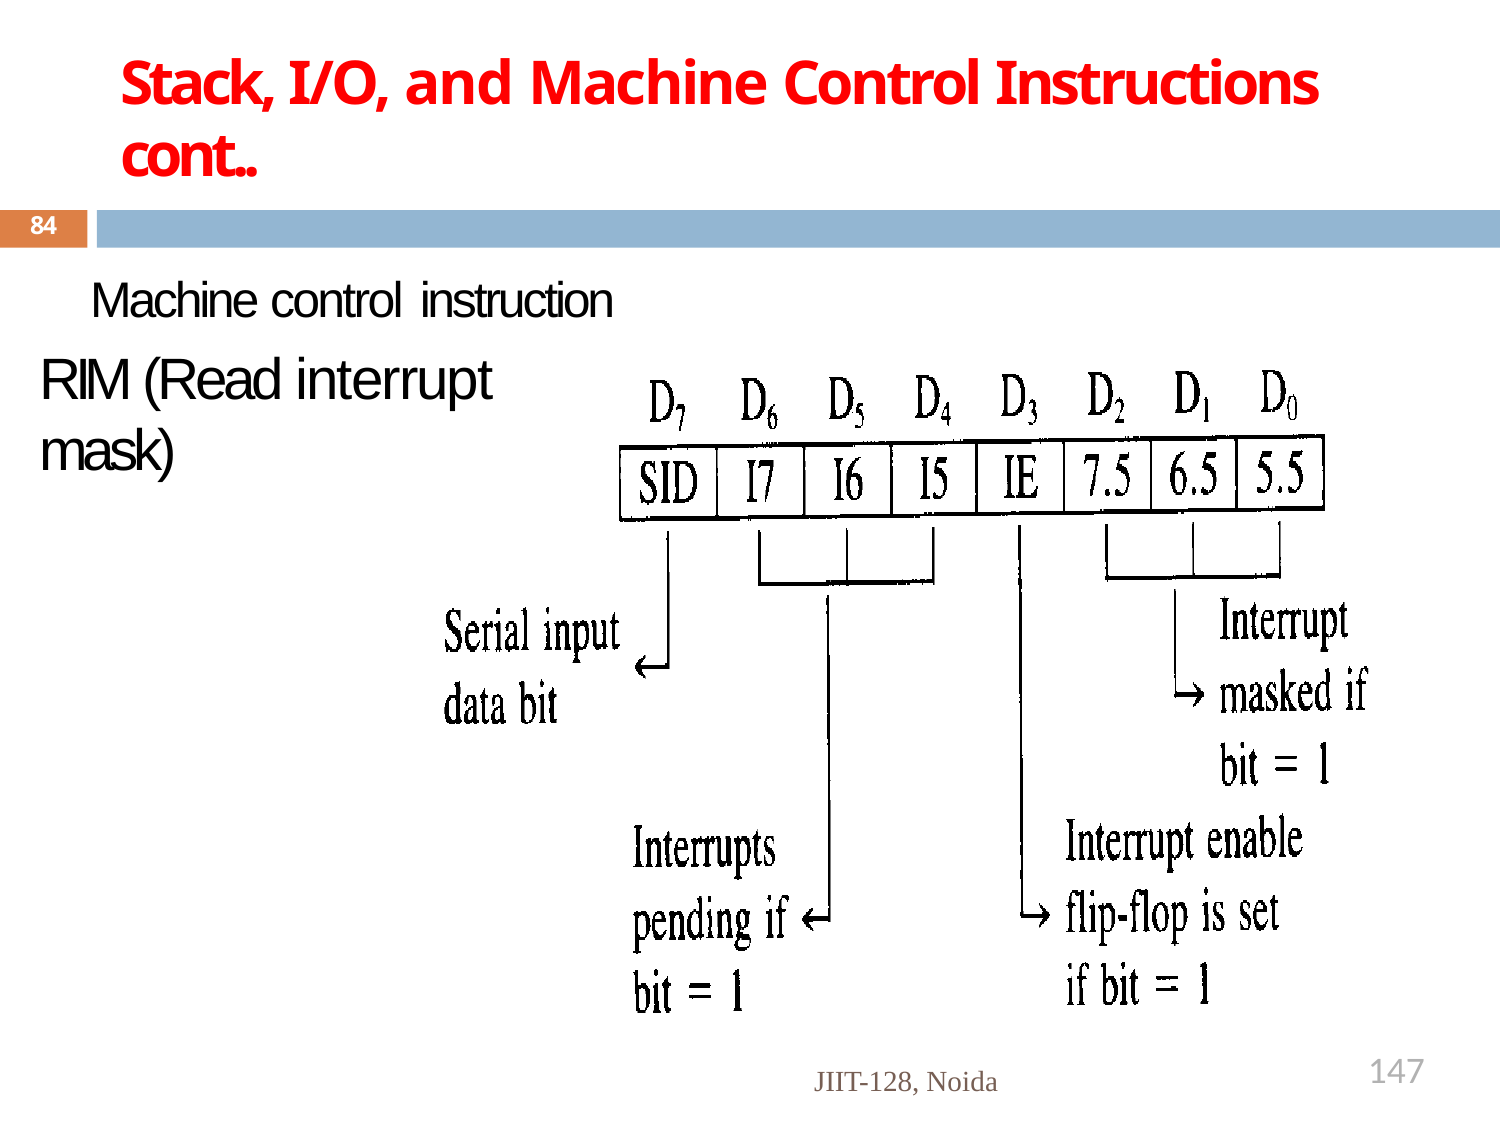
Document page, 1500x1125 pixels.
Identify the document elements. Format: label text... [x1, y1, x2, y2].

text_box [444, 370, 1369, 1013]
slide_number 147 [1080, 1046, 1425, 1103]
text_box 84 [28, 207, 59, 240]
text_box JIIT-128, Noida [812, 1062, 1002, 1097]
title Stack, I/O, and Machine Control Instructions cont.. [117, 41, 1370, 232]
text_box Machine control instruction RIM (Read interrupt mask) [37, 252, 643, 482]
